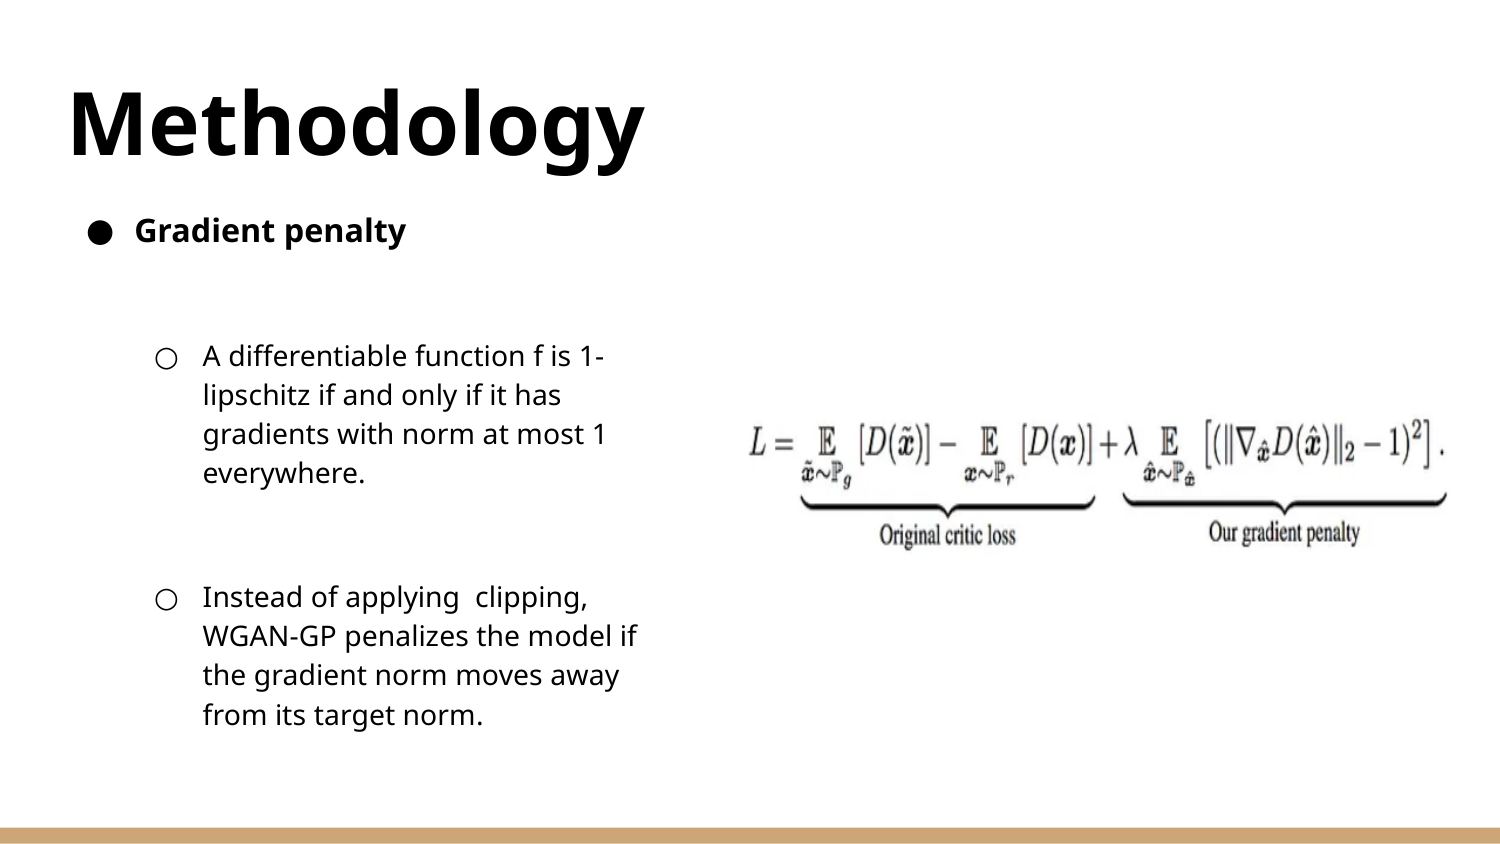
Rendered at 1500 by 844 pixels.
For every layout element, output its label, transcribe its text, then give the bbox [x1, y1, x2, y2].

picture [672, 346, 1470, 564]
title Methodology [51, 51, 1449, 189]
list Gradient penalty A differentiable function f is 1-lipschitz if and only if it has gradients with norm at most 1 everywhere. Instead of applying clipping, WGAN-GP penalizes the model if the gradient norm moves away from its target norm. [51, 189, 703, 750]
